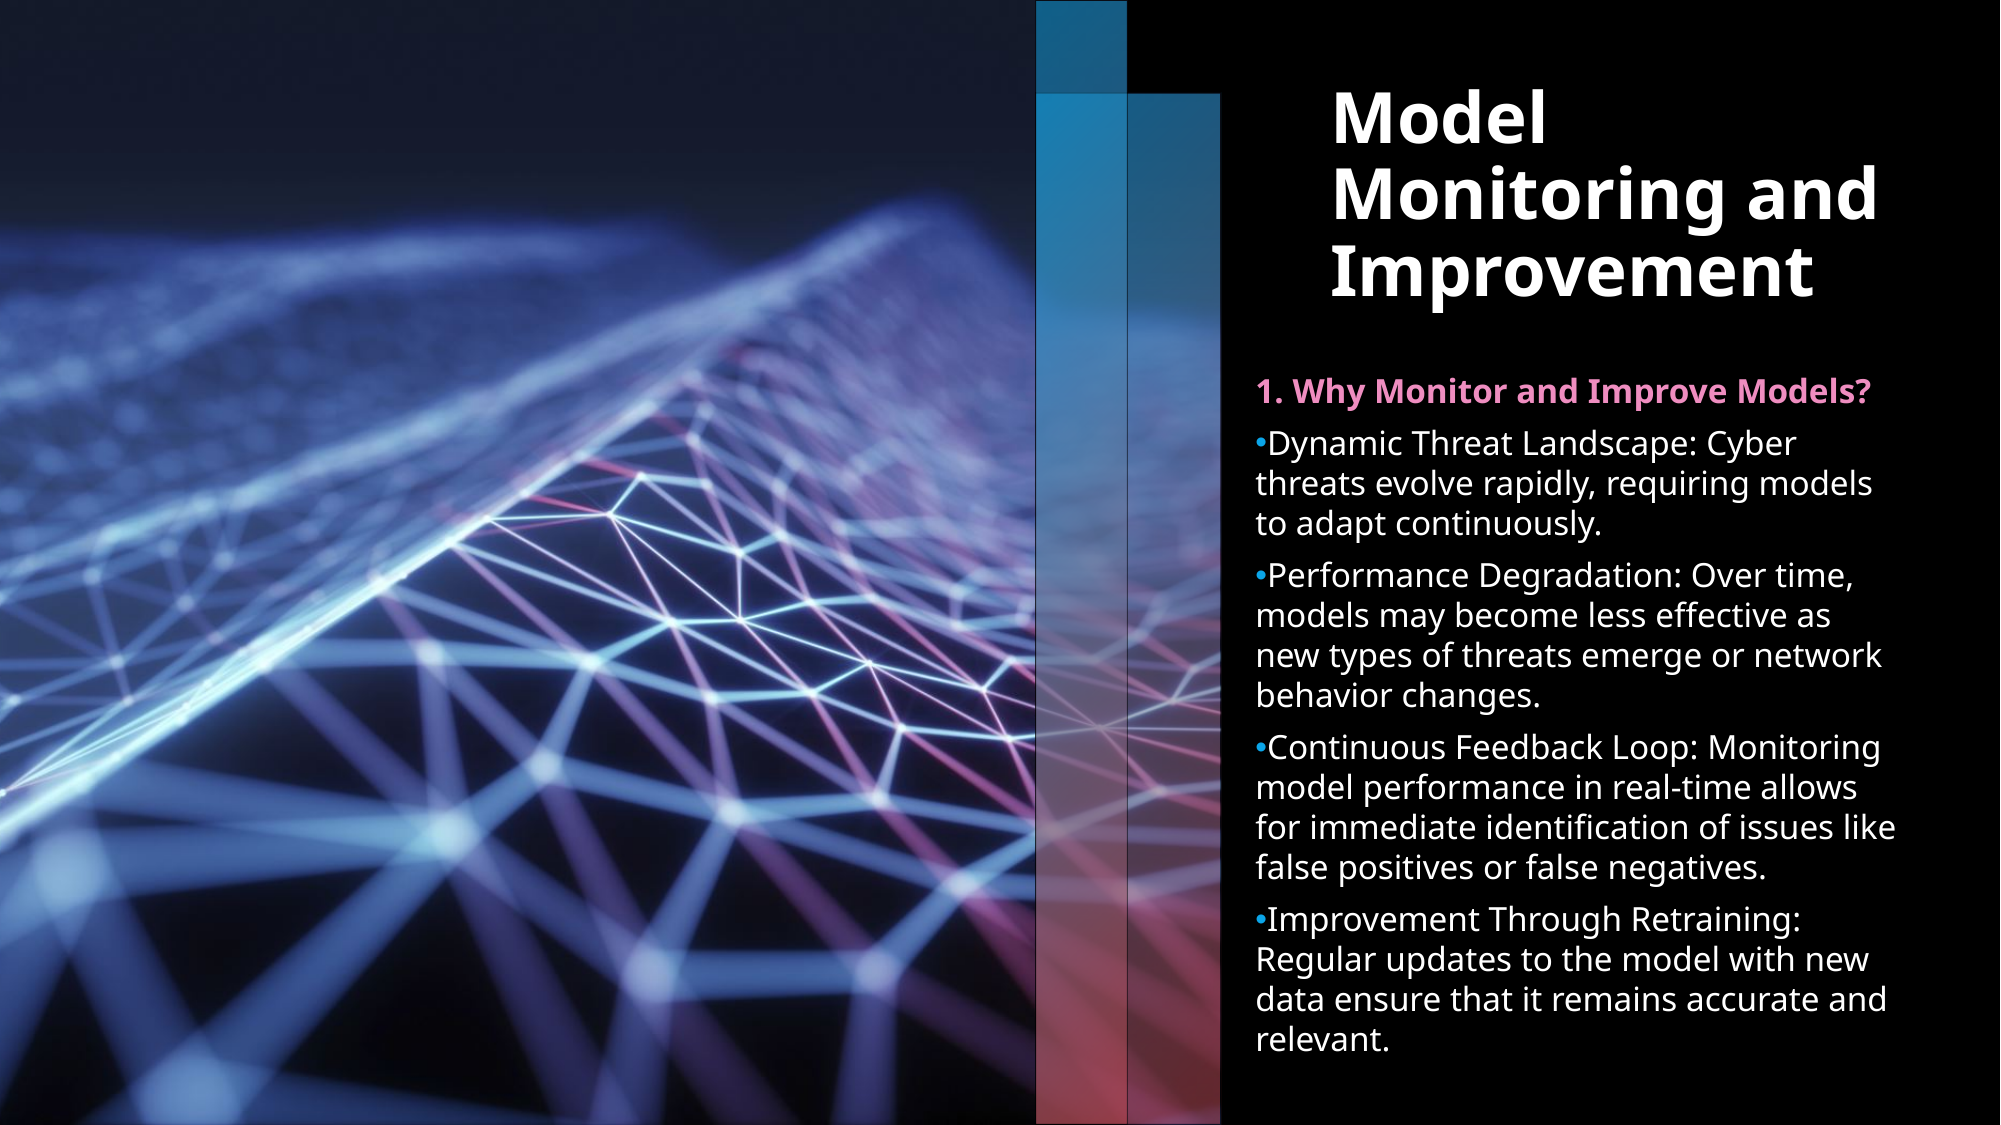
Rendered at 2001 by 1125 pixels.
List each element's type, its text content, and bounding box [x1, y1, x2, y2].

text_box 1. Why Monitor and Improve Models? Dynamic Threat Landscape: Cyber threats evolve rapidly, requiring models to adapt continuously. Performance Degradation: Over time, models may become less effective as new types of threats emerge or network behavior changes. Continuous Feedback Loop: Monitoring model performance in real-time allows for immediate identification of issues like false positives or false negatives. Improvement Through Retraining: Regular updates to the model with new data ensure that it remains accurate and relevant. [1240, 362, 1919, 1106]
picture [0, 0, 1222, 1125]
text_box [1222, 0, 2000, 1125]
title Model Monitoring and Improvement [1315, 74, 1919, 329]
